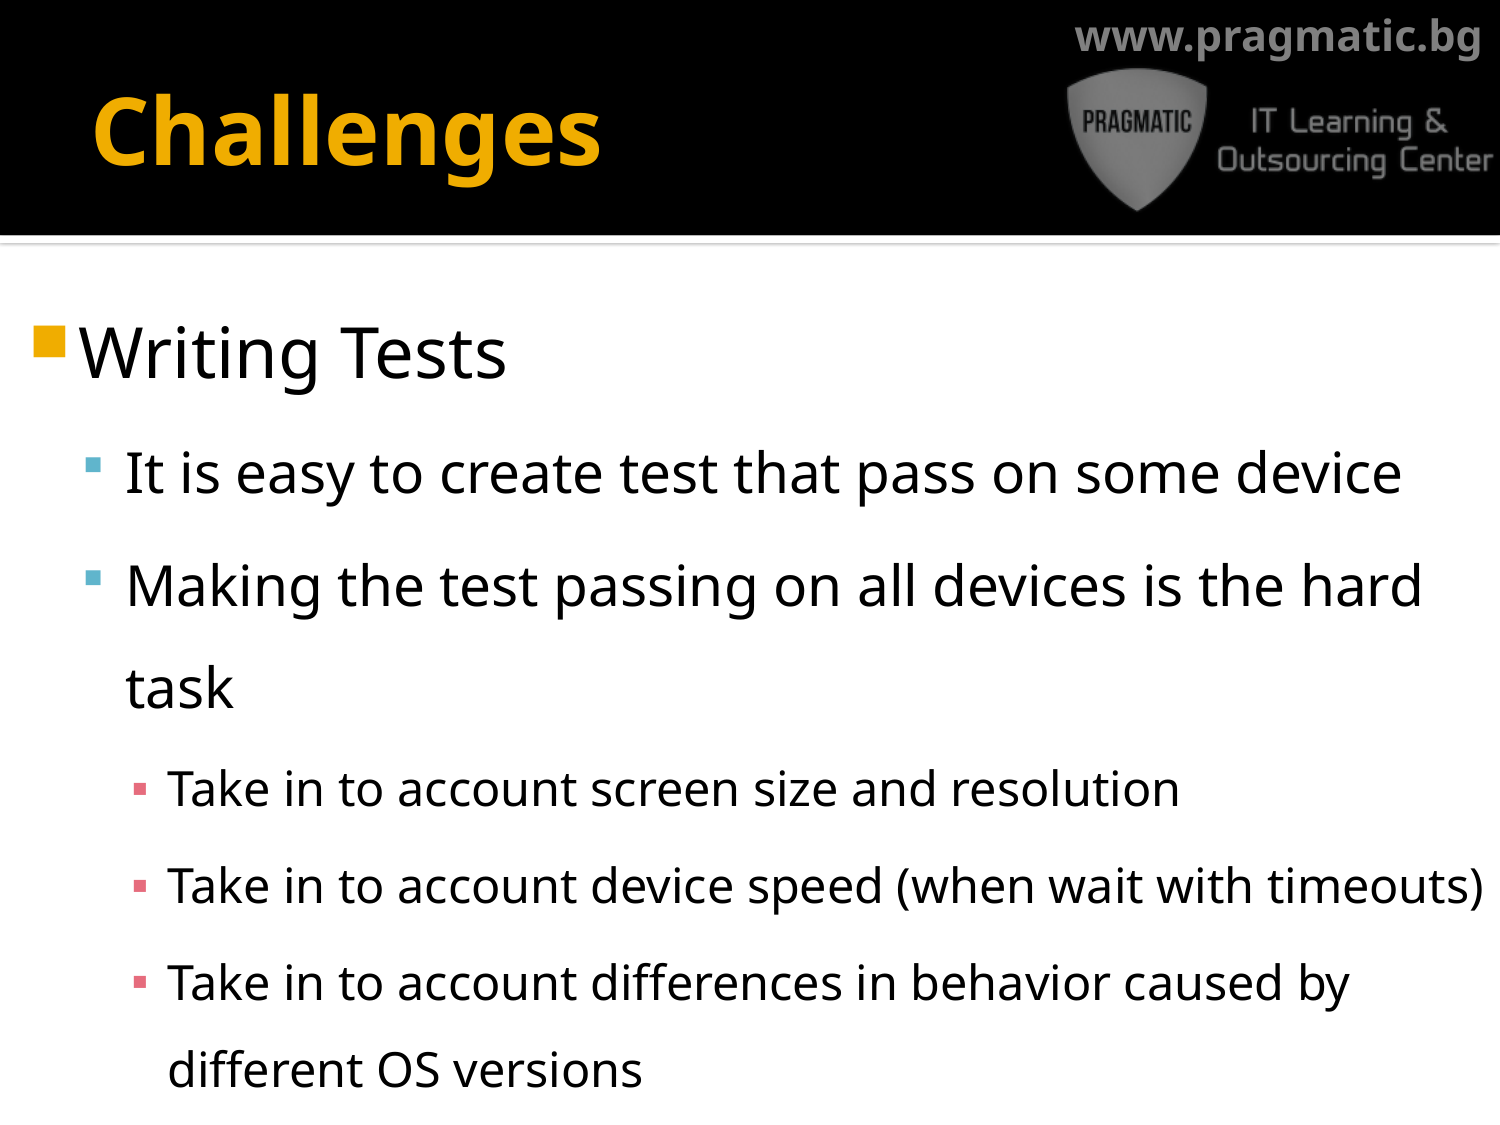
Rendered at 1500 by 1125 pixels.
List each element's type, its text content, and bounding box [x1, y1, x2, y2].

picture [1063, 62, 1500, 217]
list Writing Tests It is easy to create test that pass on some device Making the test passing on all devices is the hard task Take in to account screen size and resolution Take in to account device speed (when wait with timeouts) Take in to account differences in behavior caused by different OS versions [0, 249, 1500, 1125]
title Challenges [75, 24, 1063, 231]
